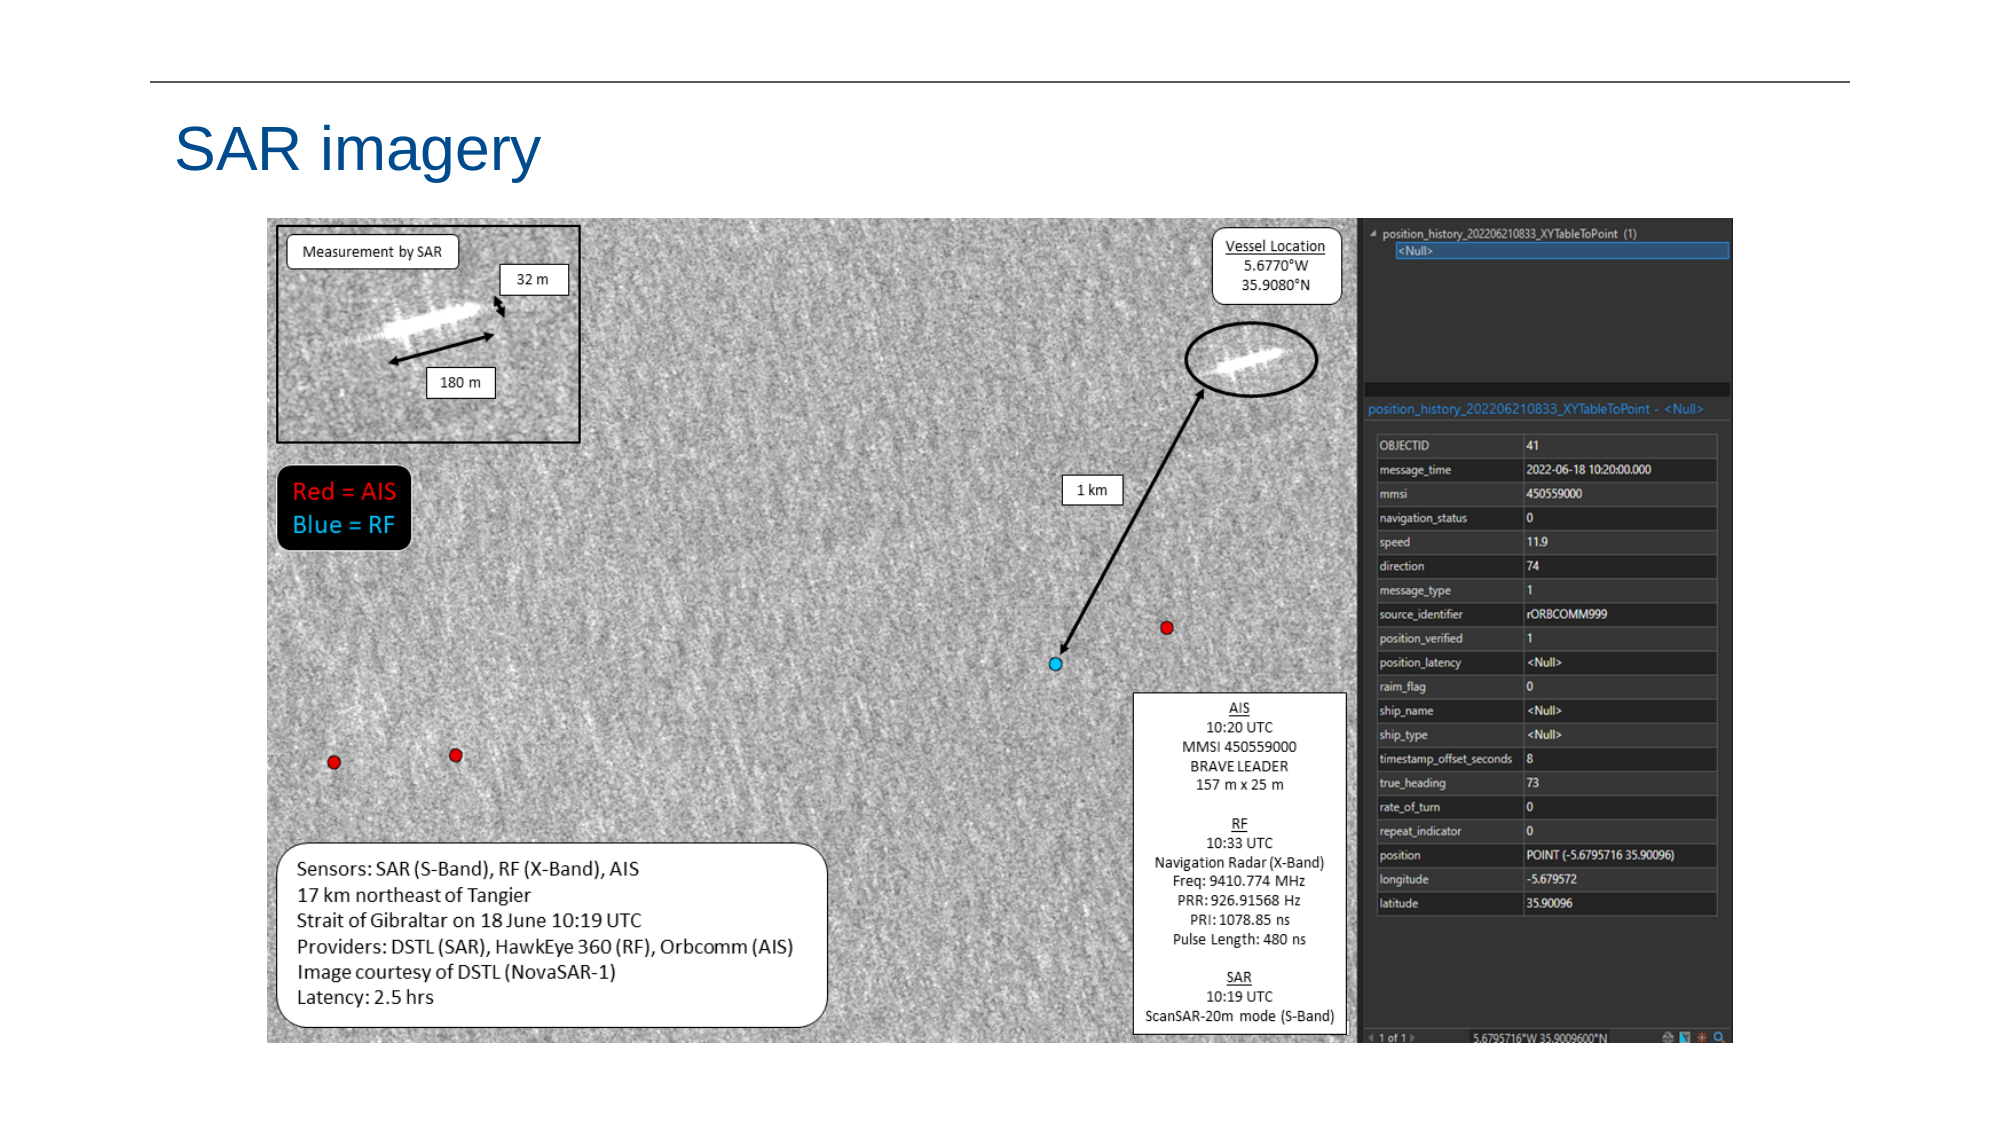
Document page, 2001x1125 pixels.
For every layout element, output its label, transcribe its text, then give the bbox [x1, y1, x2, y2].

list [267, 218, 1733, 1043]
title SAR imagery [159, 98, 1863, 203]
